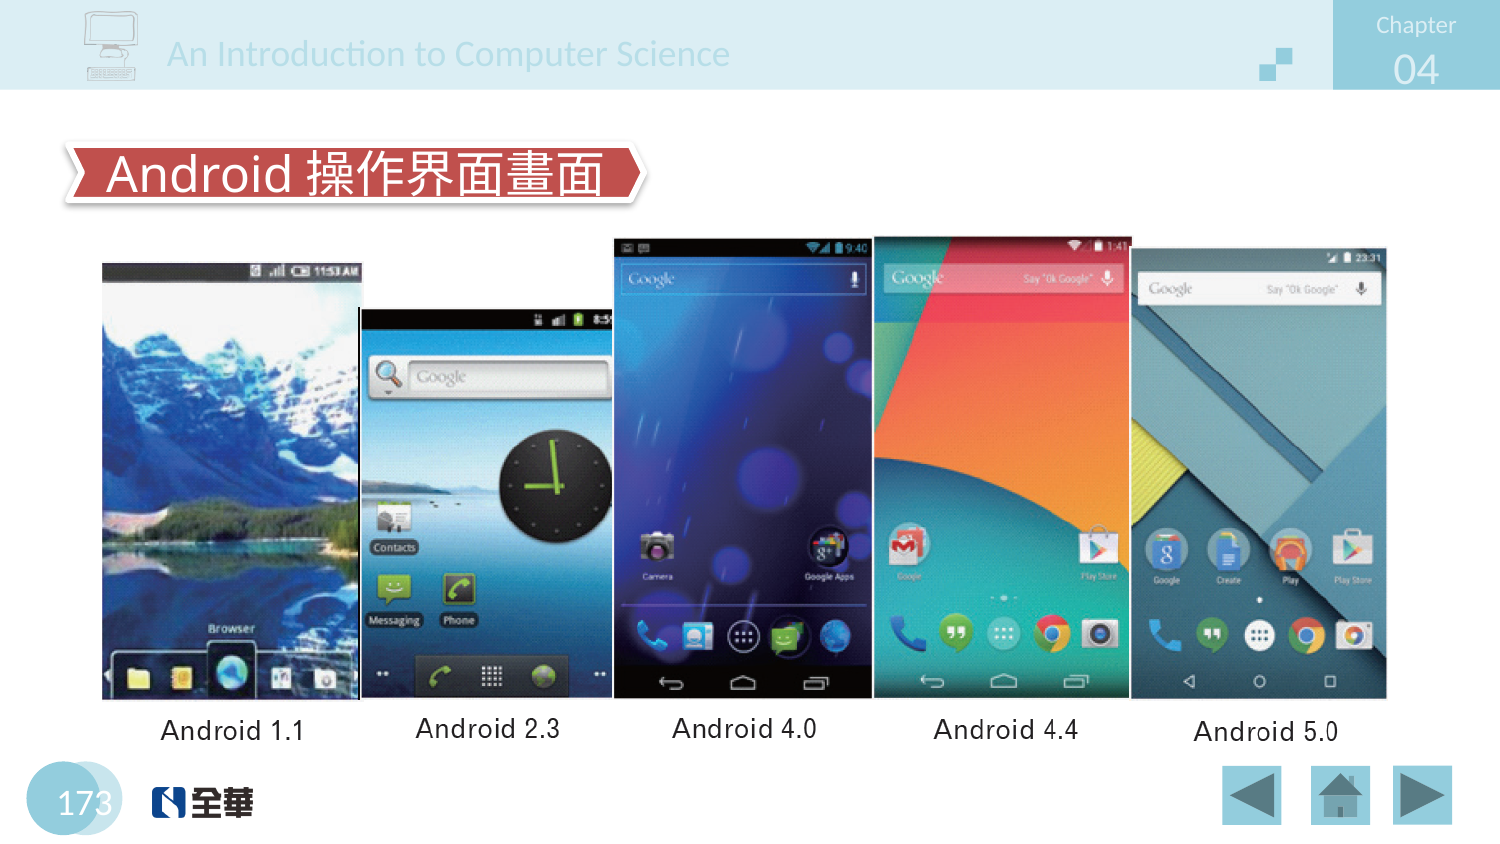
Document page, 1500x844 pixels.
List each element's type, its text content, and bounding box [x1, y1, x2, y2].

picture [84, 11, 138, 81]
text_box Android操作界面畫面 [65, 141, 647, 204]
picture [152, 787, 253, 818]
picture [85, 222, 1397, 746]
